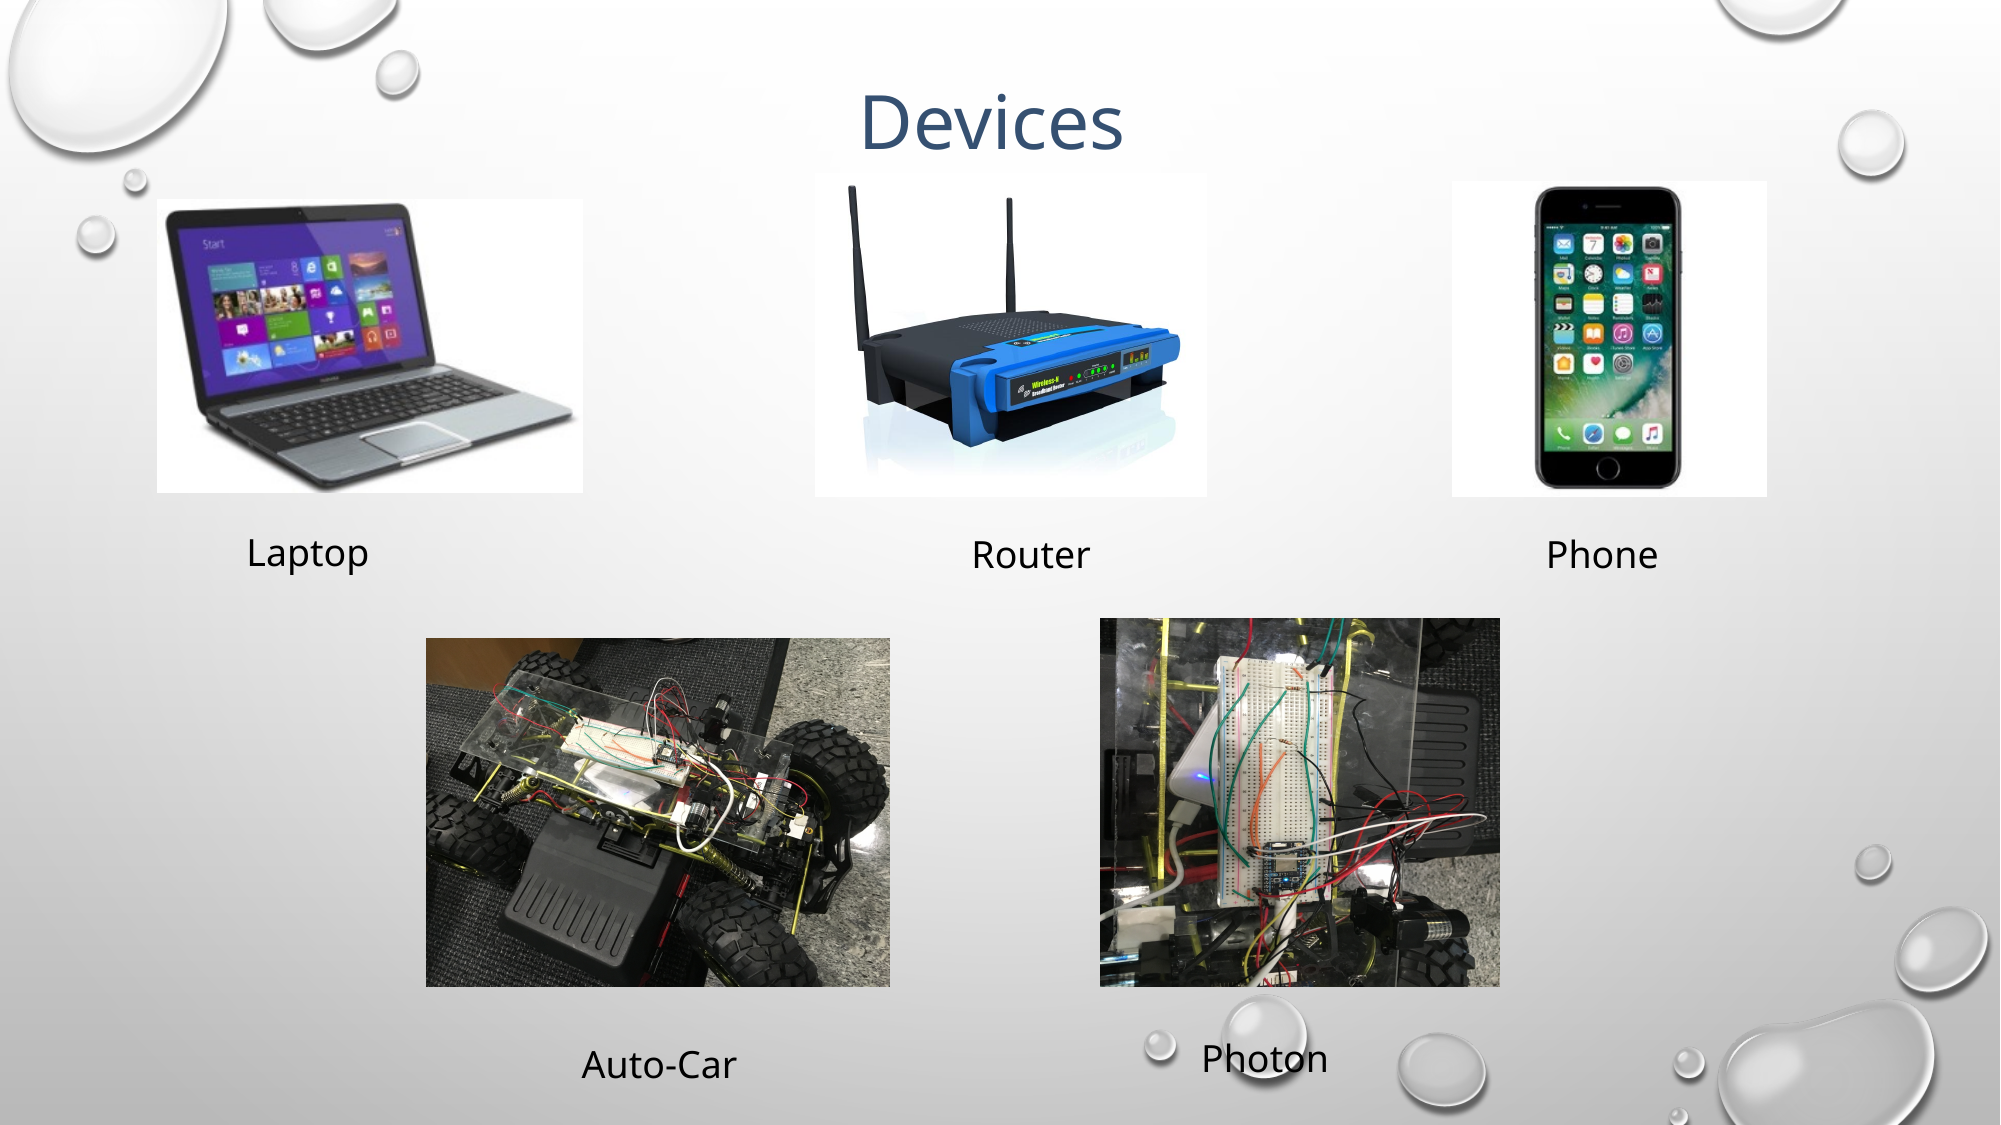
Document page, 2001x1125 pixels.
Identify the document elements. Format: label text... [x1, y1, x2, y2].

text_box Photon [1193, 1027, 1337, 1088]
picture [0, 0, 2000, 1125]
text_box Auto-Car [574, 1033, 745, 1093]
text_box Laptop [238, 522, 377, 582]
text_box Devices [851, 67, 1134, 173]
text_box Router [963, 524, 1099, 584]
text_box Phone [1538, 524, 1667, 584]
